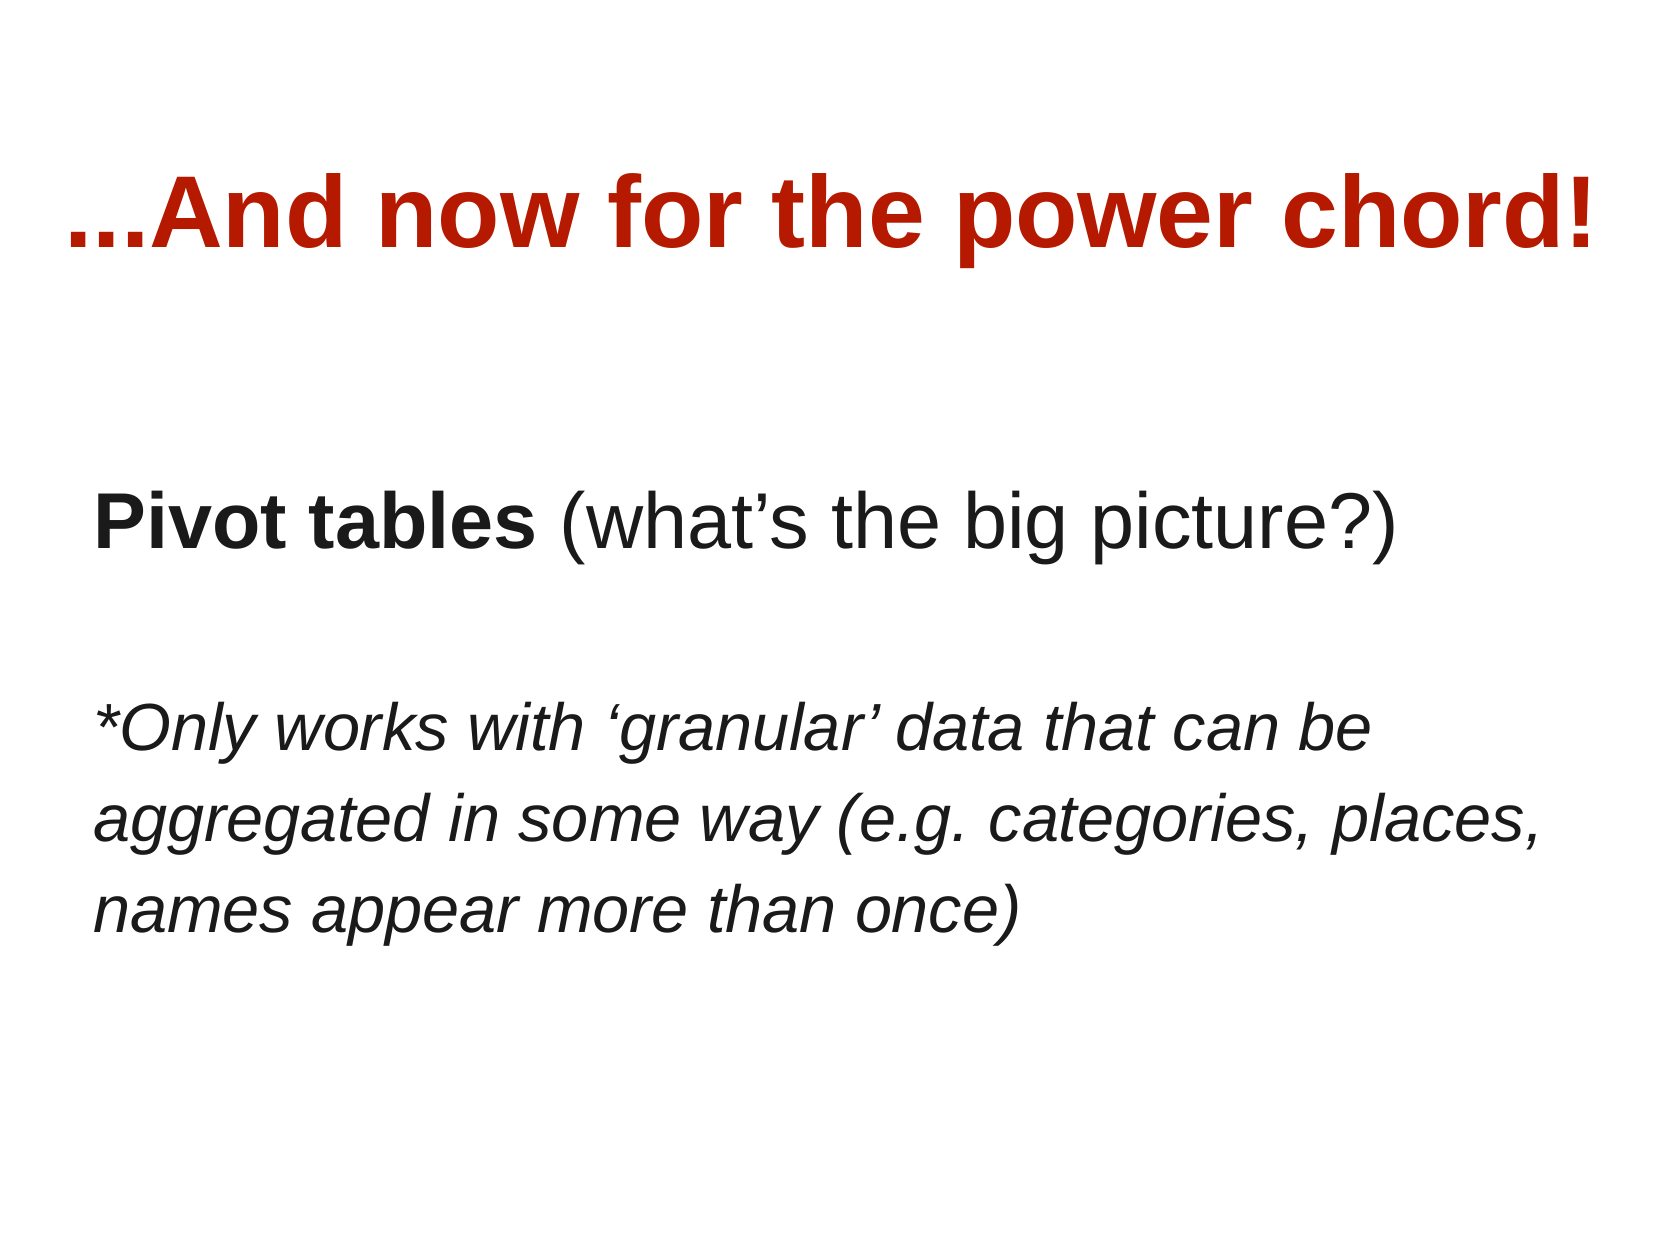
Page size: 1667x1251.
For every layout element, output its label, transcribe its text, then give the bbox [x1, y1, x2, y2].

text_box ...And now for the power chord! [64, 154, 1612, 367]
text_box Pivot tables (what’s the big picture?) *Only works with ‘granular’ data that can be aggregated in some way (e.g. categories, places, names appear more than once) [87, 449, 1621, 1203]
